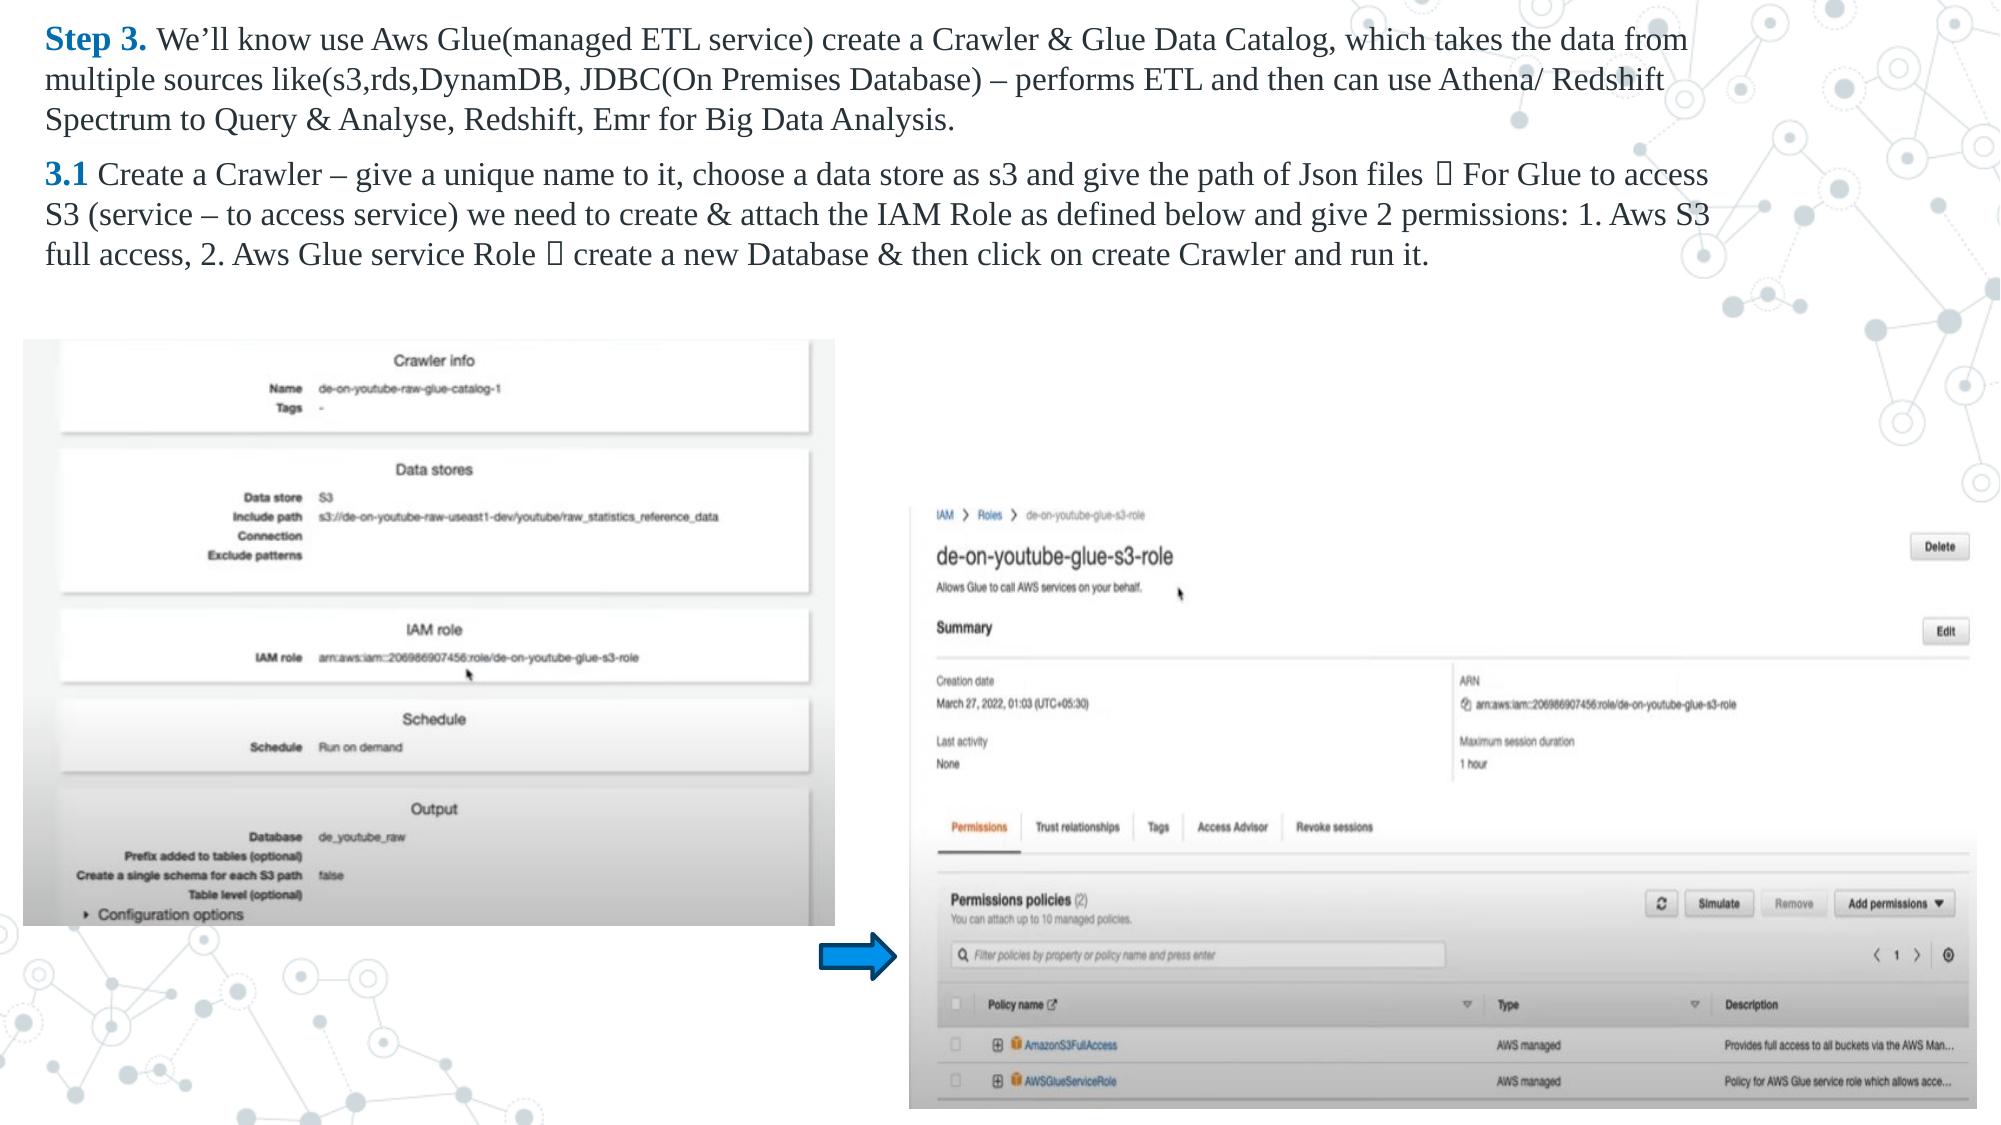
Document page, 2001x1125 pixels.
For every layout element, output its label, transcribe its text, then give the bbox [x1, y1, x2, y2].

text_box [818, 931, 898, 982]
picture [0, 0, 2001, 1125]
list Step 3. We’ll know use Aws Glue(managed ETL service) create a Crawler & Glue Data Catalog, which takes the data from multiple sources like(s3,rds,DynamDB, JDBC(On Premises Database) – performs ETL and then can use Athena/ Redshift Spectrum to Query & Analyse, Redshift, Emr for Big Data Analysis. 3.1 Create a Crawler – give a unique name to it, choose a data store as s3 and give the path of Json files  For Glue to access S3 (service – to access service) we need to create & attach the IAM Role as defined below and give 2 permissions: 1. Aws S3 full access, 2. Aws Glue service Role  create a new Database & then click on create Crawler and run it. [23, 0, 1749, 714]
